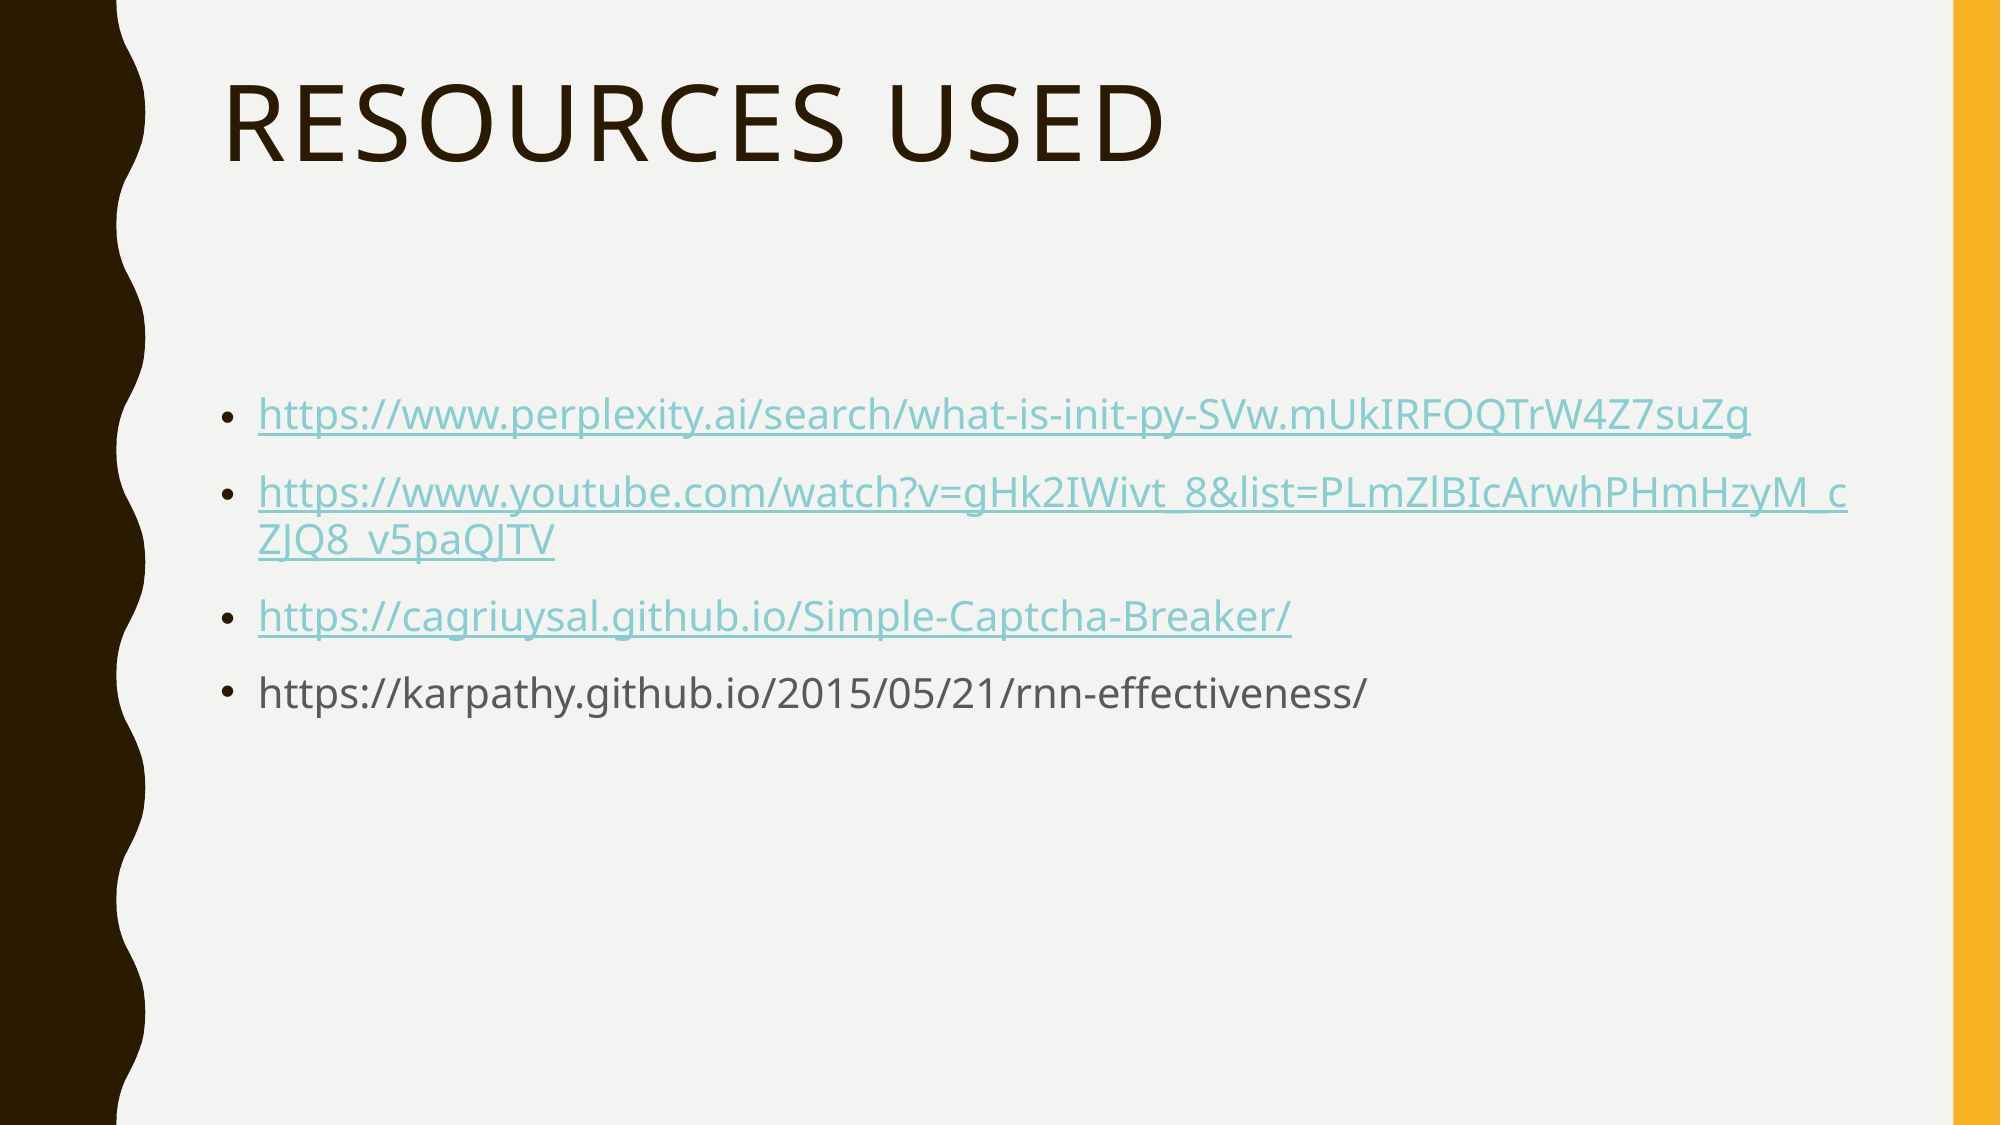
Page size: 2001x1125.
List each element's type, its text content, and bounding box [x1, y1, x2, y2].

list https://www.perplexity.ai/search/what-is-init-py-SVw.mUkIRFOQTrW4Z7suZg https://www.youtube.com/watch?v=gHk2IWivt_8&list=PLmZlBIcArwhPHmHzyM_cZJQ8_v5paQJTV https://cagriuysal.github.io/Simple-Captcha-Breaker/ https://karpathy.github.io/2015/05/21/rnn-effectiveness/ [205, 375, 1875, 965]
title Resources Used [205, 62, 1875, 308]
